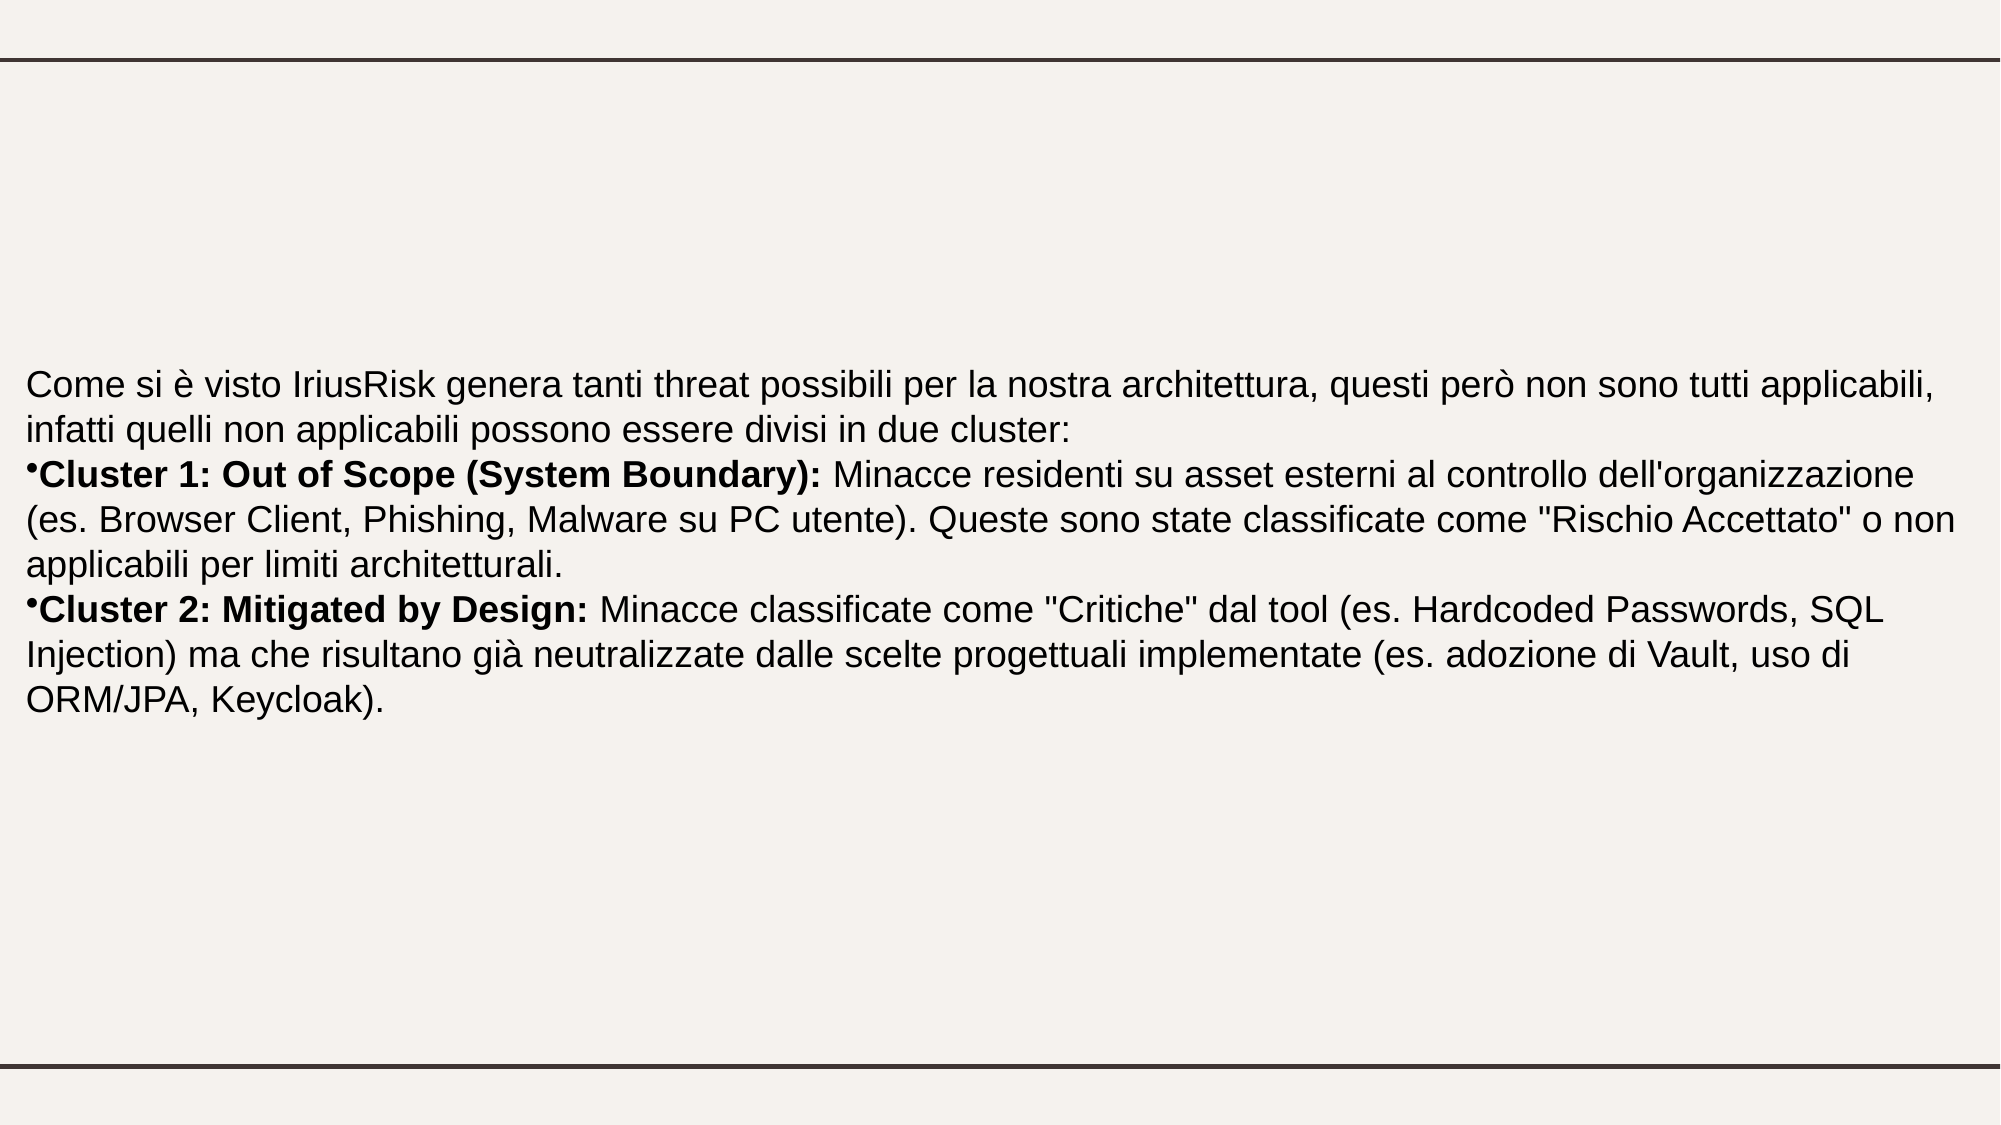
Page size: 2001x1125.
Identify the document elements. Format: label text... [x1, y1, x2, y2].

text_box Come si è visto IriusRisk genera tanti threat possibili per la nostra architettura, questi però non sono tutti applicabili, infatti quelli non applicabili possono essere divisi in due cluster: Cluster 1: Out of Scope (System Boundary): Minacce residenti su asset esterni al controllo dell'organizzazione (es. Browser Client, Phishing, Malware su PC utente). Queste sono state classificate come "Rischio Accettato" o non applicabili per limiti architetturali. Cluster 2: Mitigated by Design: Minacce classificate come "Critiche" dal tool (es. Hardcoded Passwords, SQL Injection) ma che risultano già neutralizzate dalle scelte progettuali implementate (es. adozione di Vault, uso di ORM/JPA, Keycloak). [10, 352, 1990, 773]
